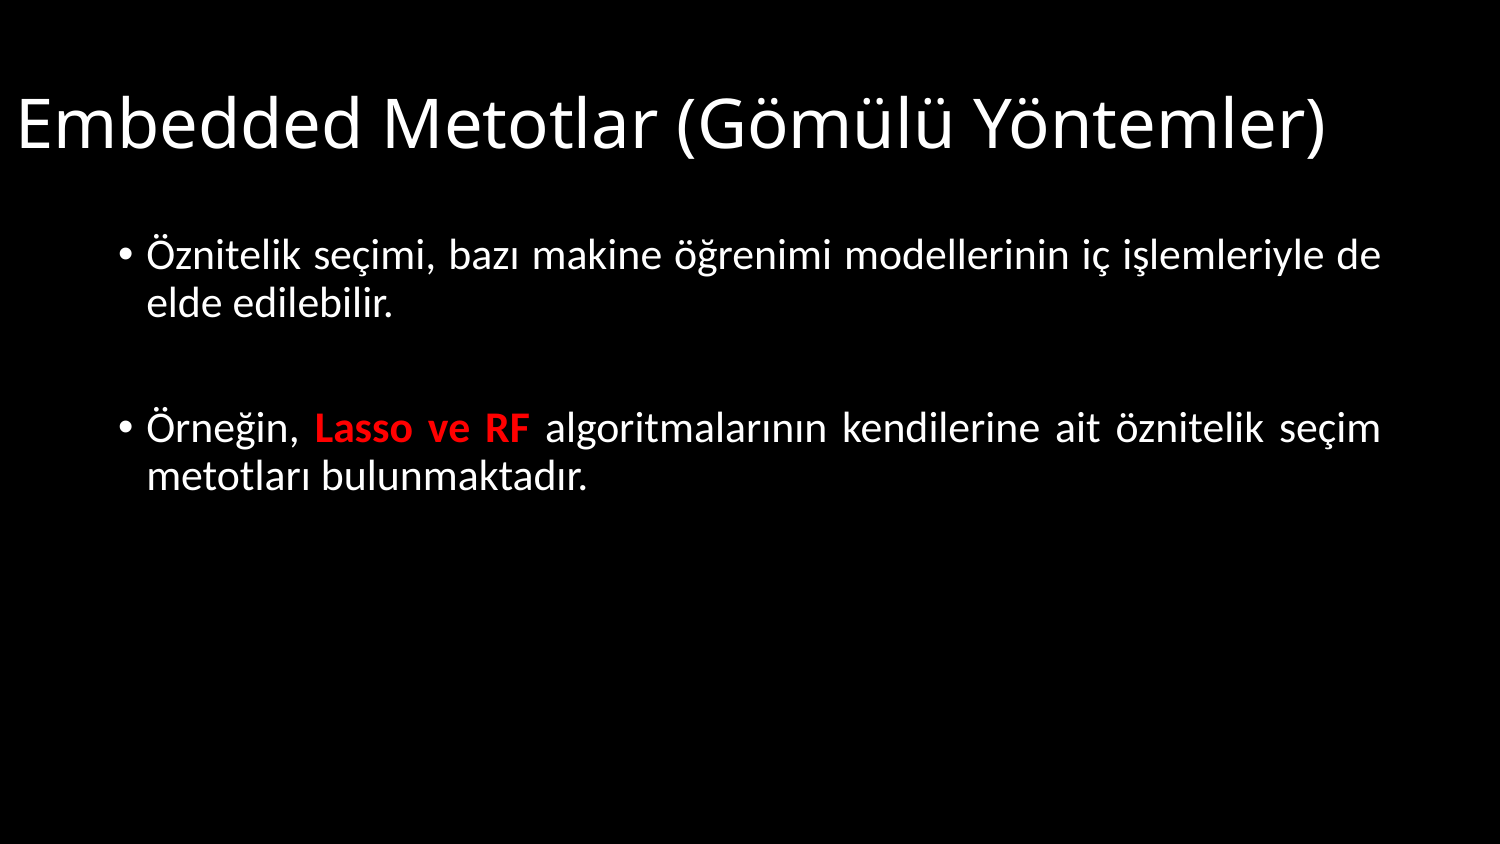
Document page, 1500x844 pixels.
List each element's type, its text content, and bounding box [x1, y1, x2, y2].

list Öznitelik seçimi, bazı makine öğrenimi modellerinin iç işlemleriyle de elde edilebilir. Örneğin, Lasso ve RF algoritmalarının kendilerine ait öznitelik seçim metotları bulunmaktadır. [103, 224, 1397, 760]
title Embedded Metotlar (Gömülü Yöntemler) [0, 44, 1500, 208]
